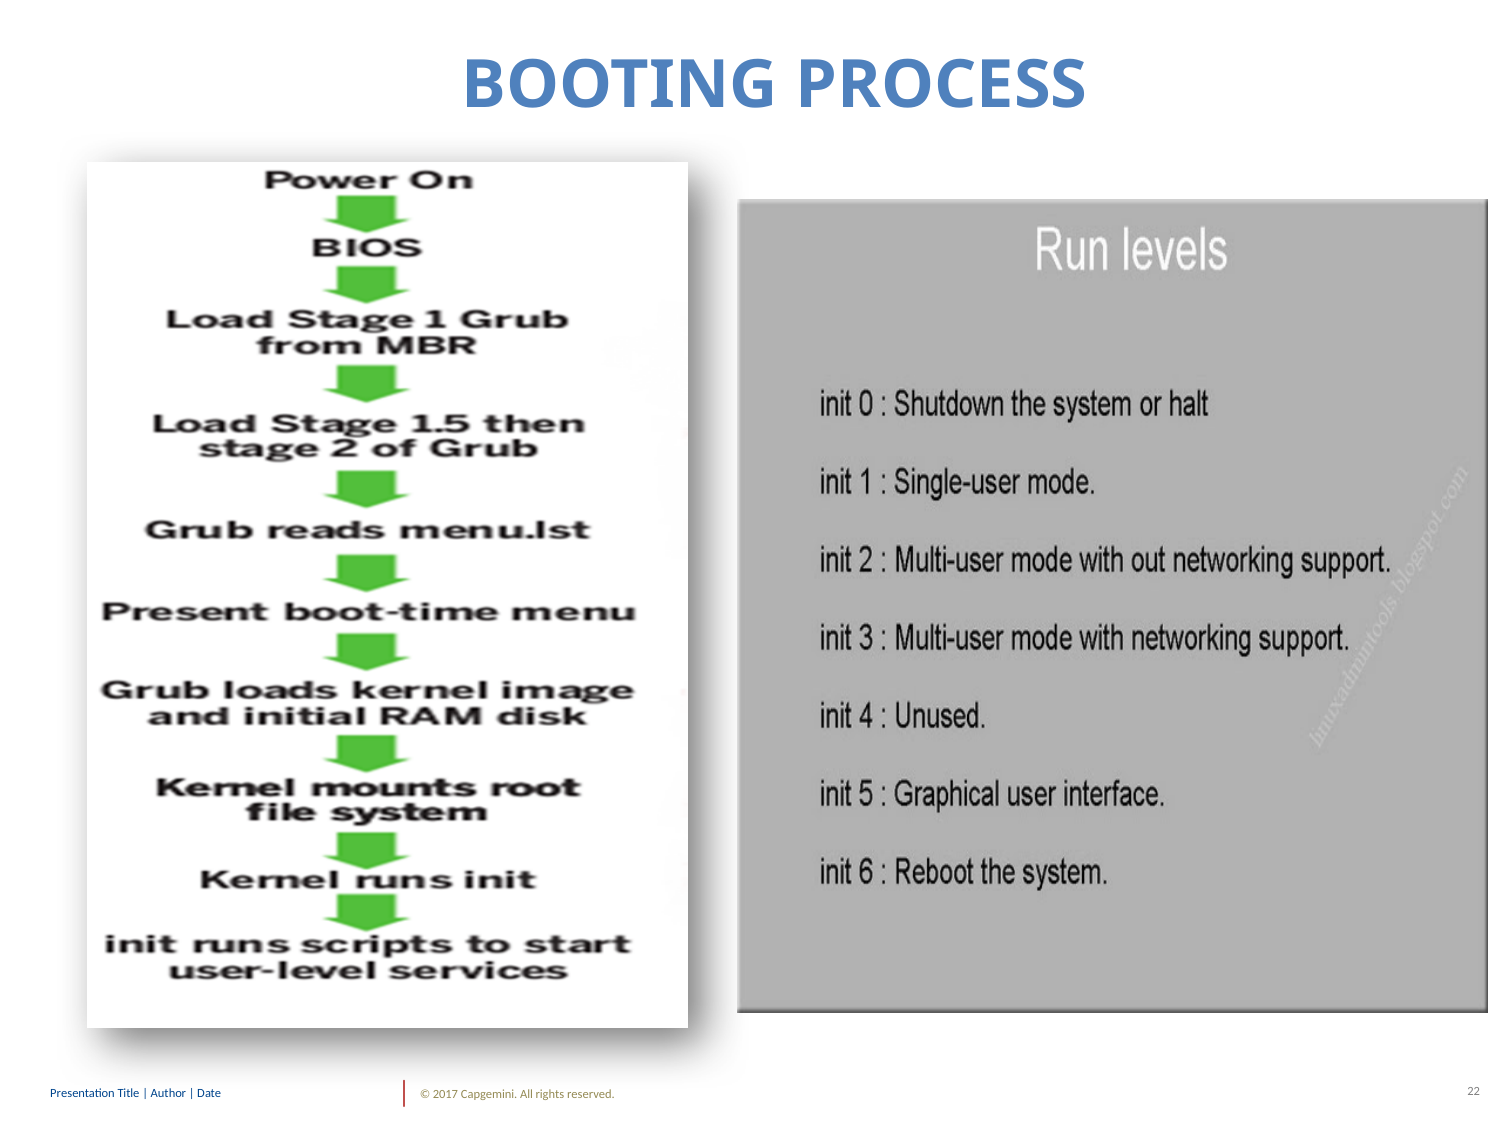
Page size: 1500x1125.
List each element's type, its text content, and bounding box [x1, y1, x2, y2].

picture [737, 199, 1488, 1013]
title BOOTING PROCESS [99, 0, 1450, 175]
picture [87, 162, 688, 1028]
